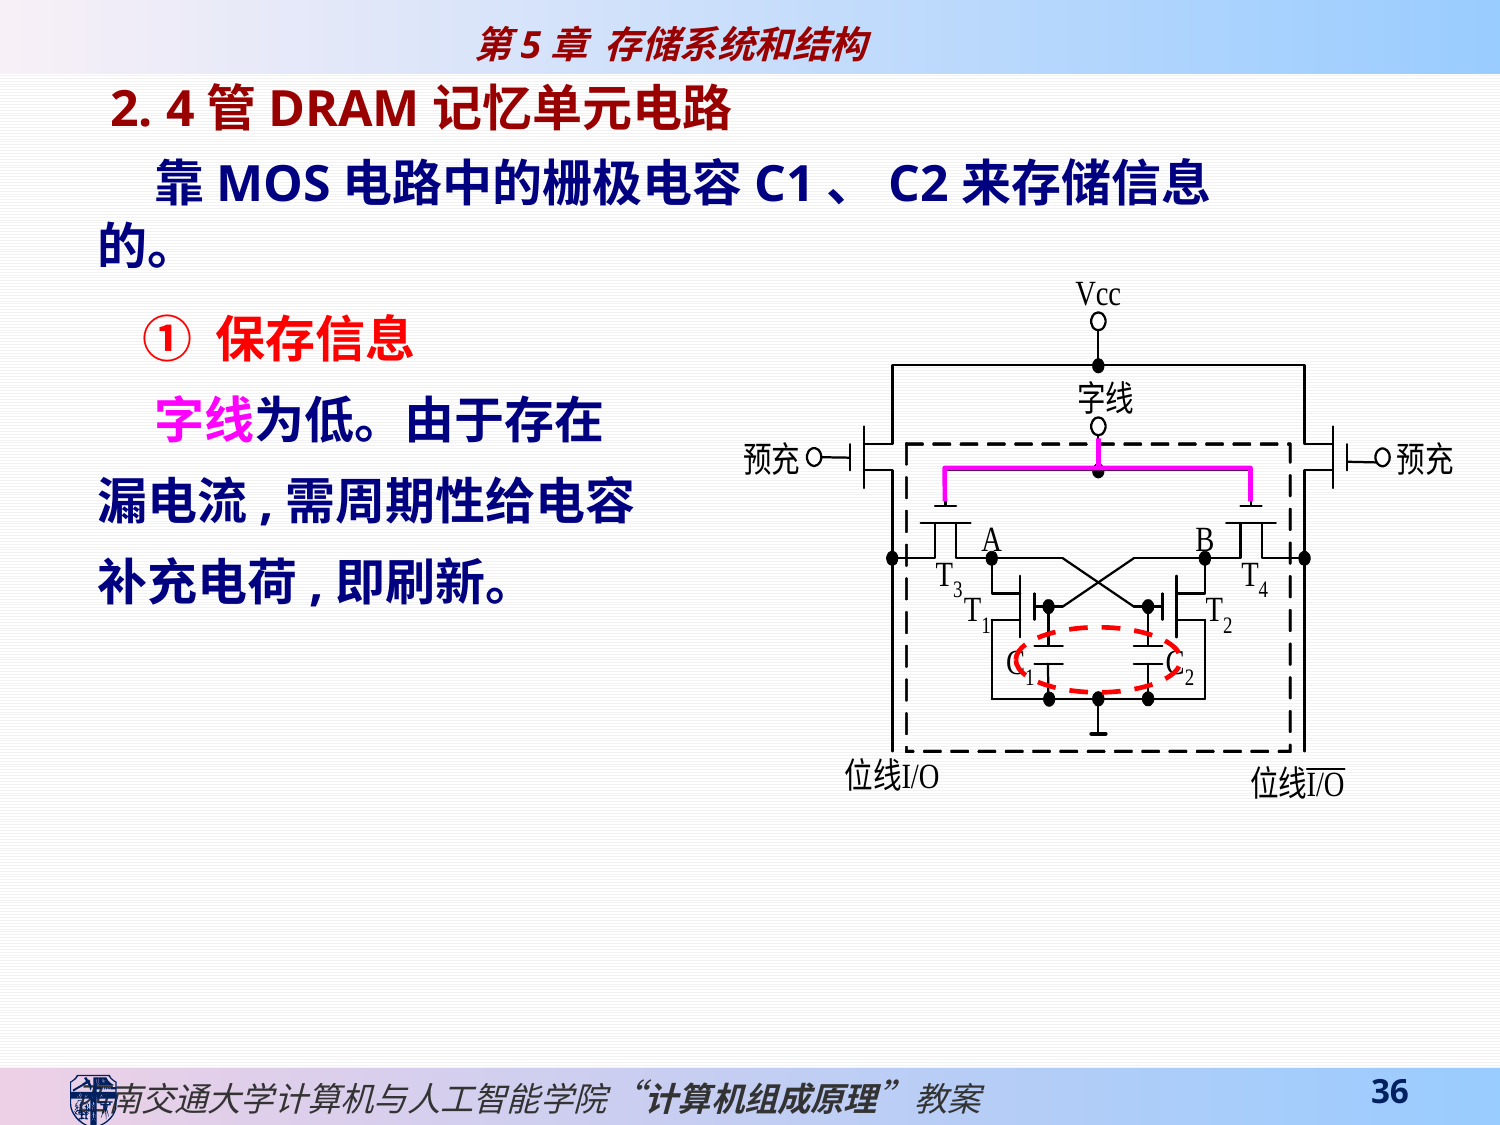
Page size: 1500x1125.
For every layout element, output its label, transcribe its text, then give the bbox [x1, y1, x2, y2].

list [696, 255, 1500, 827]
text_box 2. 4管DRAM记忆单元电路 靠MOS电路中的栅极电容C1、C2来存储信息的。 [82, 65, 1276, 282]
table_header 地址范围（空间） [1226, 1, 1230, 65]
text_box ① 保存信息 字线为低。由于存在漏电流,需周期性给电容补充电荷,即刷新。 [82, 279, 662, 618]
